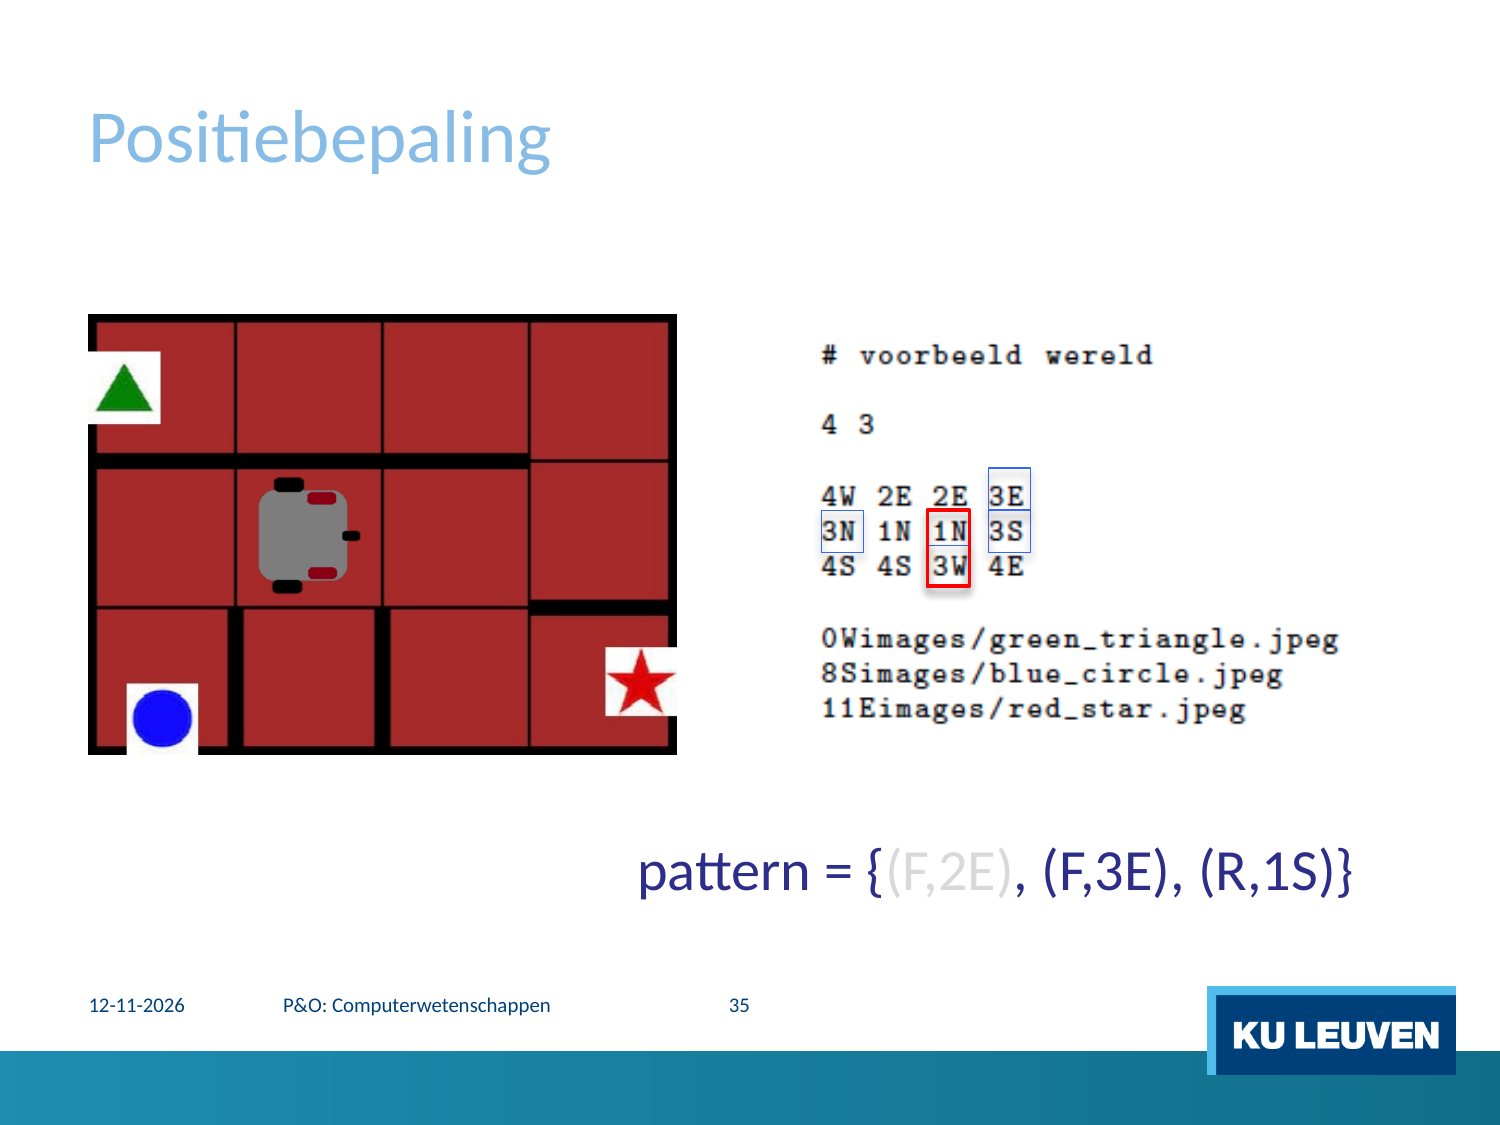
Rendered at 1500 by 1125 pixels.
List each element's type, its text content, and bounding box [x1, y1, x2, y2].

picture [1207, 986, 1456, 1075]
picture [799, 314, 1381, 757]
text_box pattern = {(F,2E), (F,3E), (R,1S)} [622, 825, 1370, 910]
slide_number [88, 992, 243, 1040]
slide_number 35 [596, 992, 750, 1040]
footer P&O: Computerwetenschappen [256, 992, 582, 1040]
title Positiebepaling [88, 29, 1456, 178]
picture [88, 314, 677, 755]
